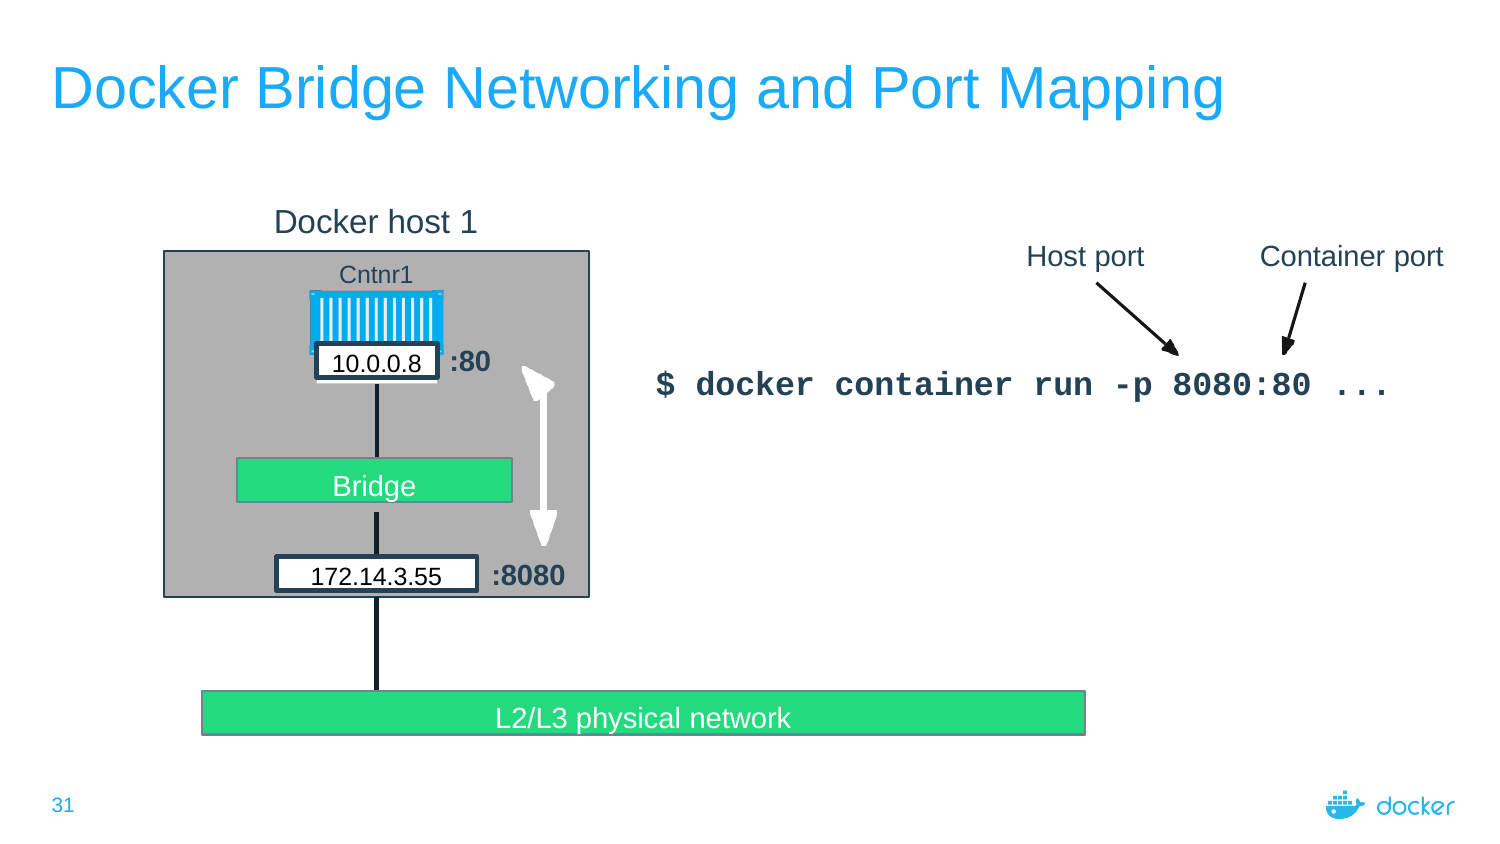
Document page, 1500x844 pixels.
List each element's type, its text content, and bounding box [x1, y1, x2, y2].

text_box [316, 378, 438, 384]
text_box :8080 [489, 554, 568, 592]
text_box Bridge [236, 458, 512, 502]
text_box [1161, 339, 1179, 356]
text_box [163, 251, 590, 597]
picture [1325, 788, 1456, 820]
text_box 172.14.3.55 [276, 556, 477, 591]
text_box [1281, 336, 1295, 355]
text_box Cntnr1 [164, 256, 589, 289]
text_box [530, 510, 557, 546]
text_box :80 [447, 340, 494, 378]
text_box <number> [47, 791, 79, 844]
text_box Docker host 1 [271, 198, 482, 241]
text_box Host port [1024, 235, 1147, 273]
text_box [521, 366, 555, 401]
text_box Docker Bridge Networking and Port Mapping [49, 46, 1239, 191]
text_box $ docker container run -p 8080:80 ... [653, 360, 1398, 403]
text_box L2/L3 physical network [201, 691, 1086, 735]
text_box 10.0.0.8 [316, 343, 438, 378]
text_box [309, 290, 444, 355]
text_box Container port [1257, 235, 1447, 273]
